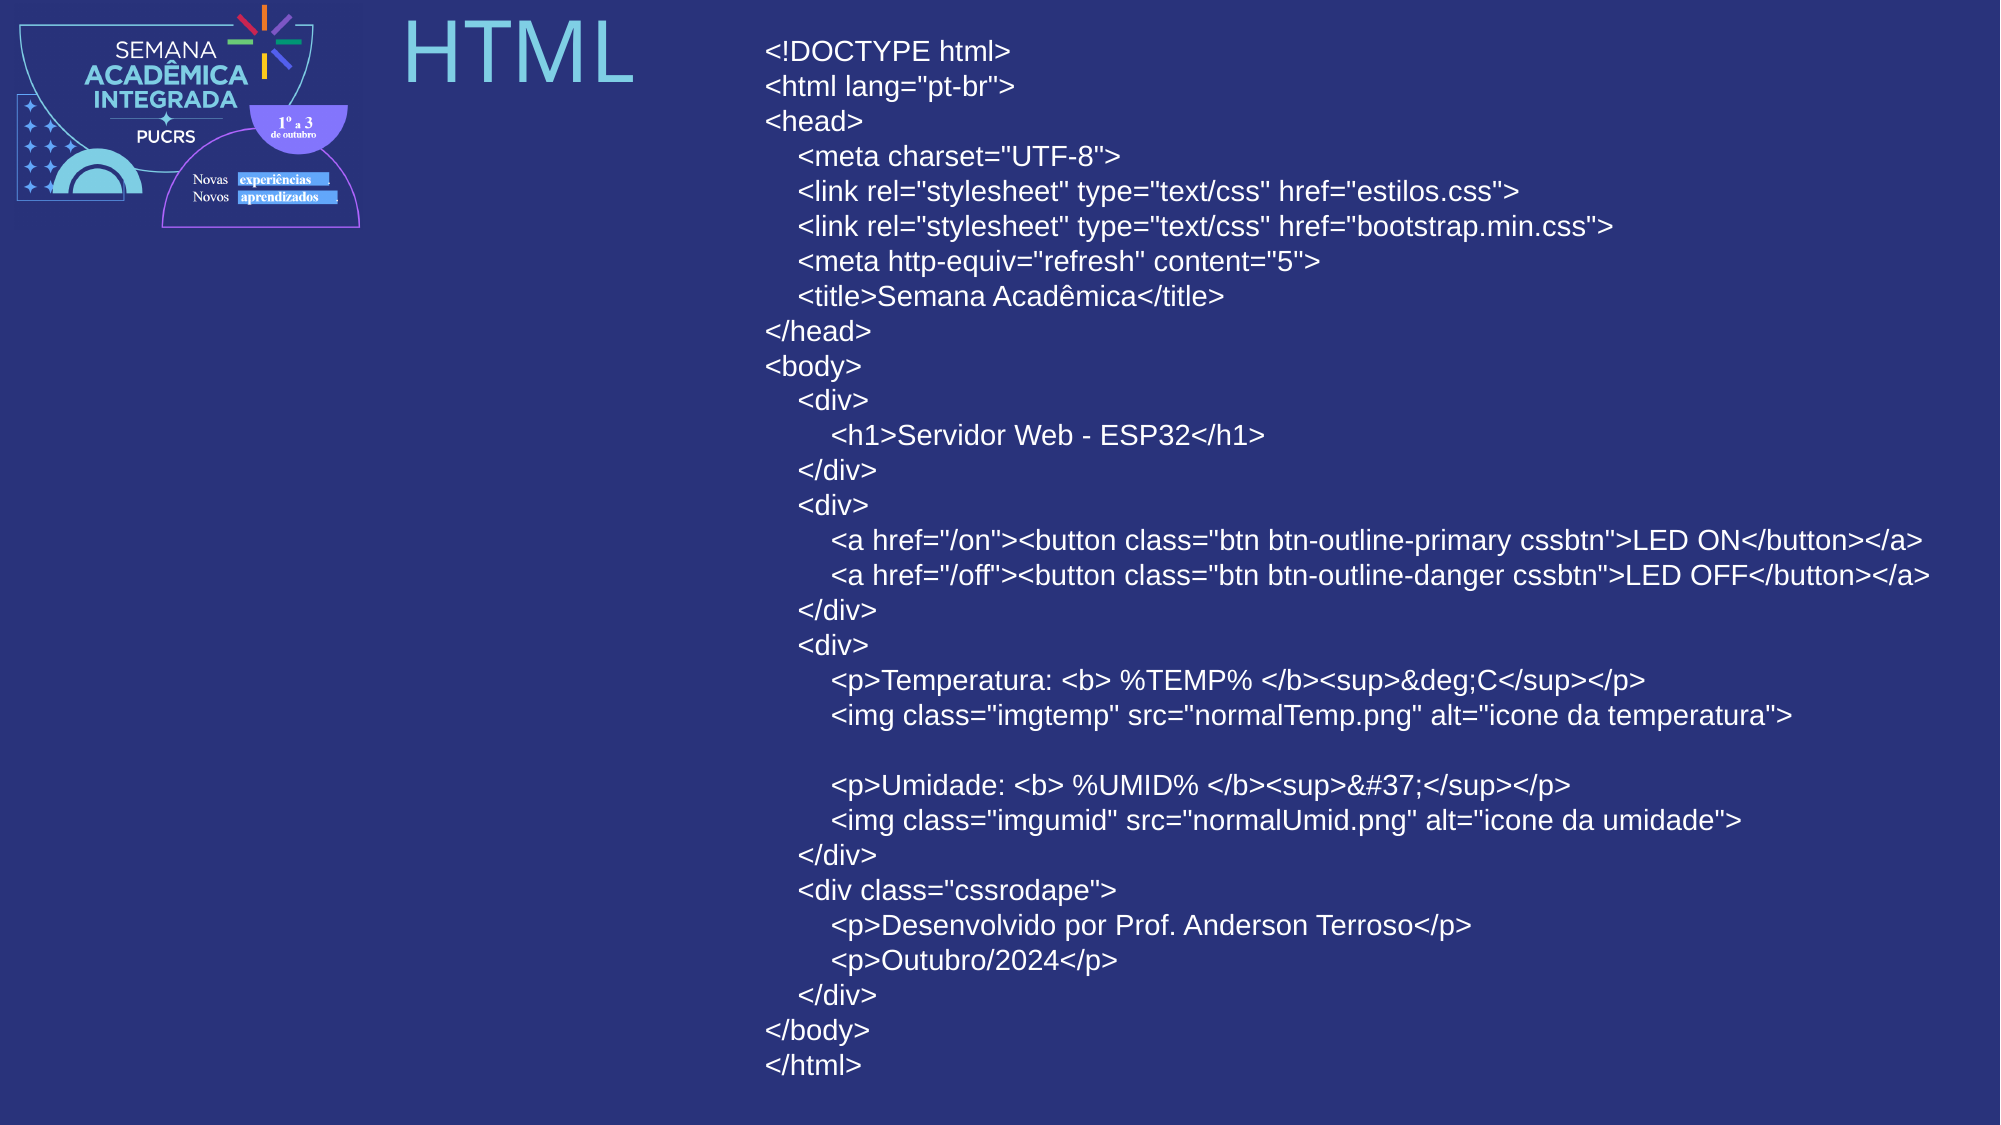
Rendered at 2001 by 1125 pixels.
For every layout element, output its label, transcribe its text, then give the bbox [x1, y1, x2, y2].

picture [14, 3, 363, 230]
text_box <!DOCTYPE html> <html lang="pt-br"> <head> <meta charset="UTF-8"> <link rel="stylesheet" type="text/css" href="estilos.css"> <link rel="stylesheet" type="text/css" href="bootstrap.min.css"> <meta http-equiv="refresh" content="5"> <title>Semana Acadêmica</title> </head> <body> <div> <h1>Servidor Web - ESP32</h1> </div> <div> <a href="/on"><button class="btn btn-outline-primary cssbtn">LED ON</button></a> <a href="/off"><button class="btn btn-outline-danger cssbtn">LED OFF</button></a> </div> <div> <p>Temperatura: <b> %TEMP% </b><sup>&deg;C</sup></p> <img class="imgtemp" src="normalTemp.png" alt="icone da temperatura"> <p>Umidade: <b> %UMID% </b><sup>&#37;</sup></p> <img class="imgumid" src="normalUmid.png" alt="icone da umidade"> </div> <div class="cssrodape"> <p>Desenvolvido por Prof. Anderson Terroso</p> <p>Outubro/2024</p> </div> </body> </html> [750, 24, 1976, 1089]
title HTML [375, 0, 661, 109]
